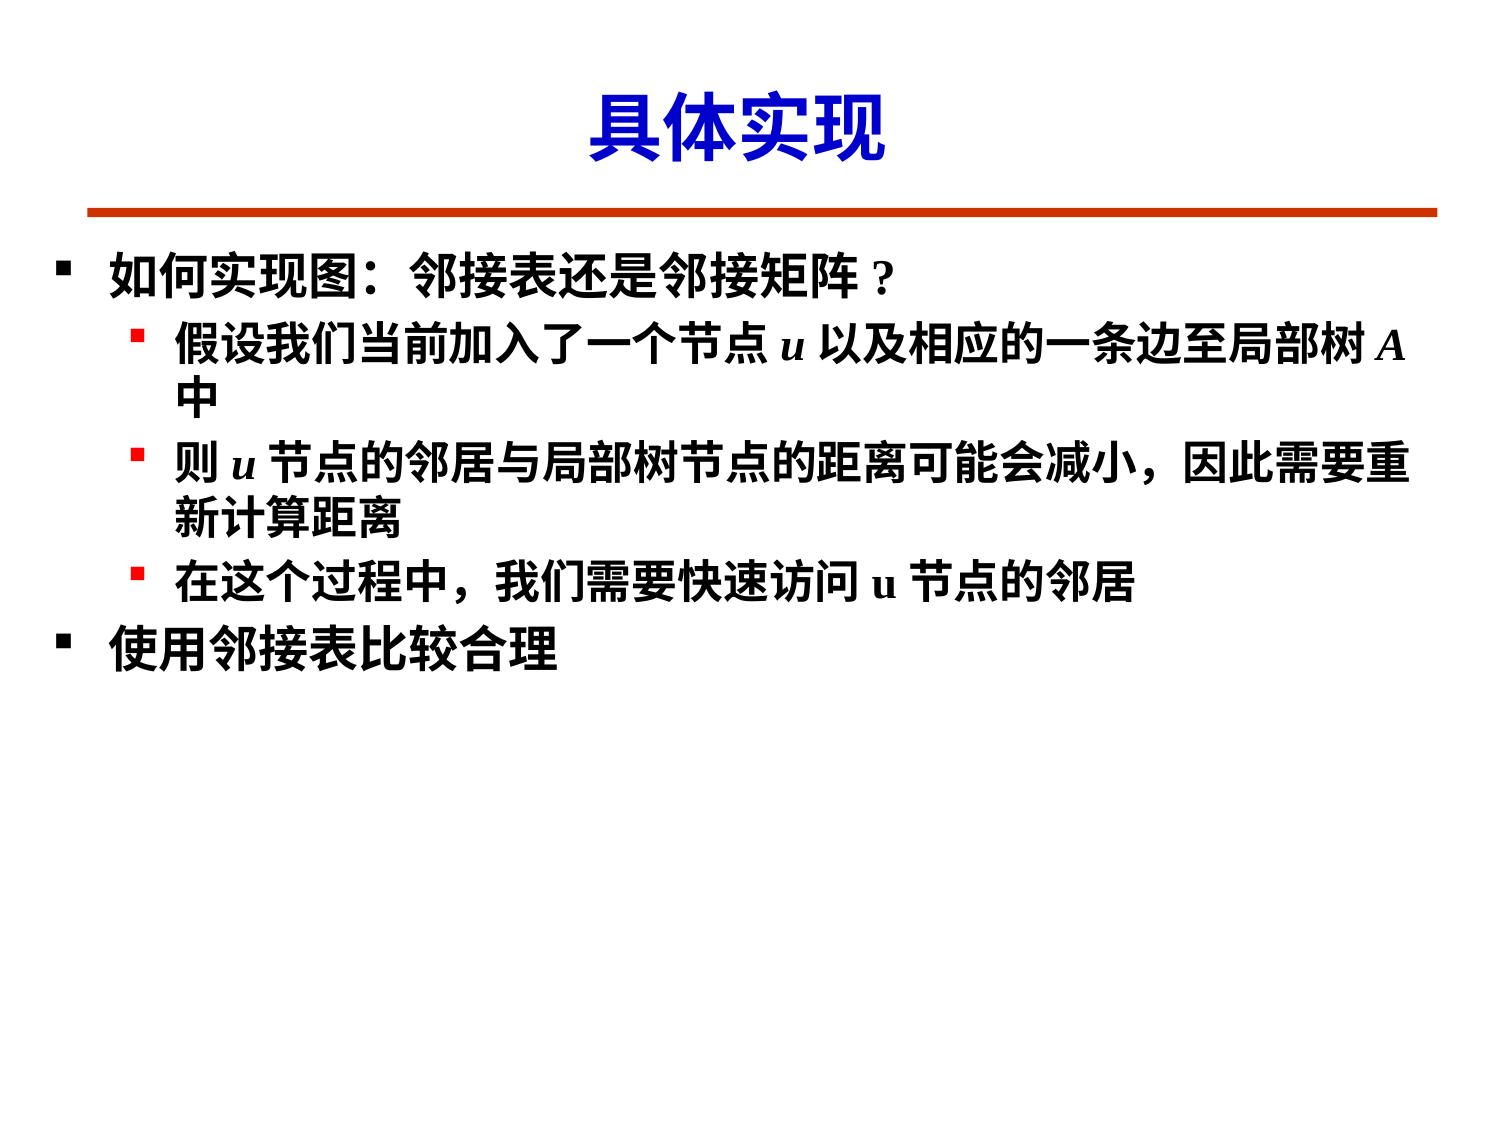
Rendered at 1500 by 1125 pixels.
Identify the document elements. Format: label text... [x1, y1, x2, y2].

title 具体实现 [99, 62, 1375, 188]
list 如何实现图：邻接表还是邻接矩阵? 假设我们当前加入了一个节点u以及相应的一条边至局部树A中 则u节点的邻居与局部树节点的距离可能会减小，因此需要重新计算距离 在这个过程中，我们需要快速访问u节点的邻居 使用邻接表比较合理 [37, 237, 1463, 1100]
